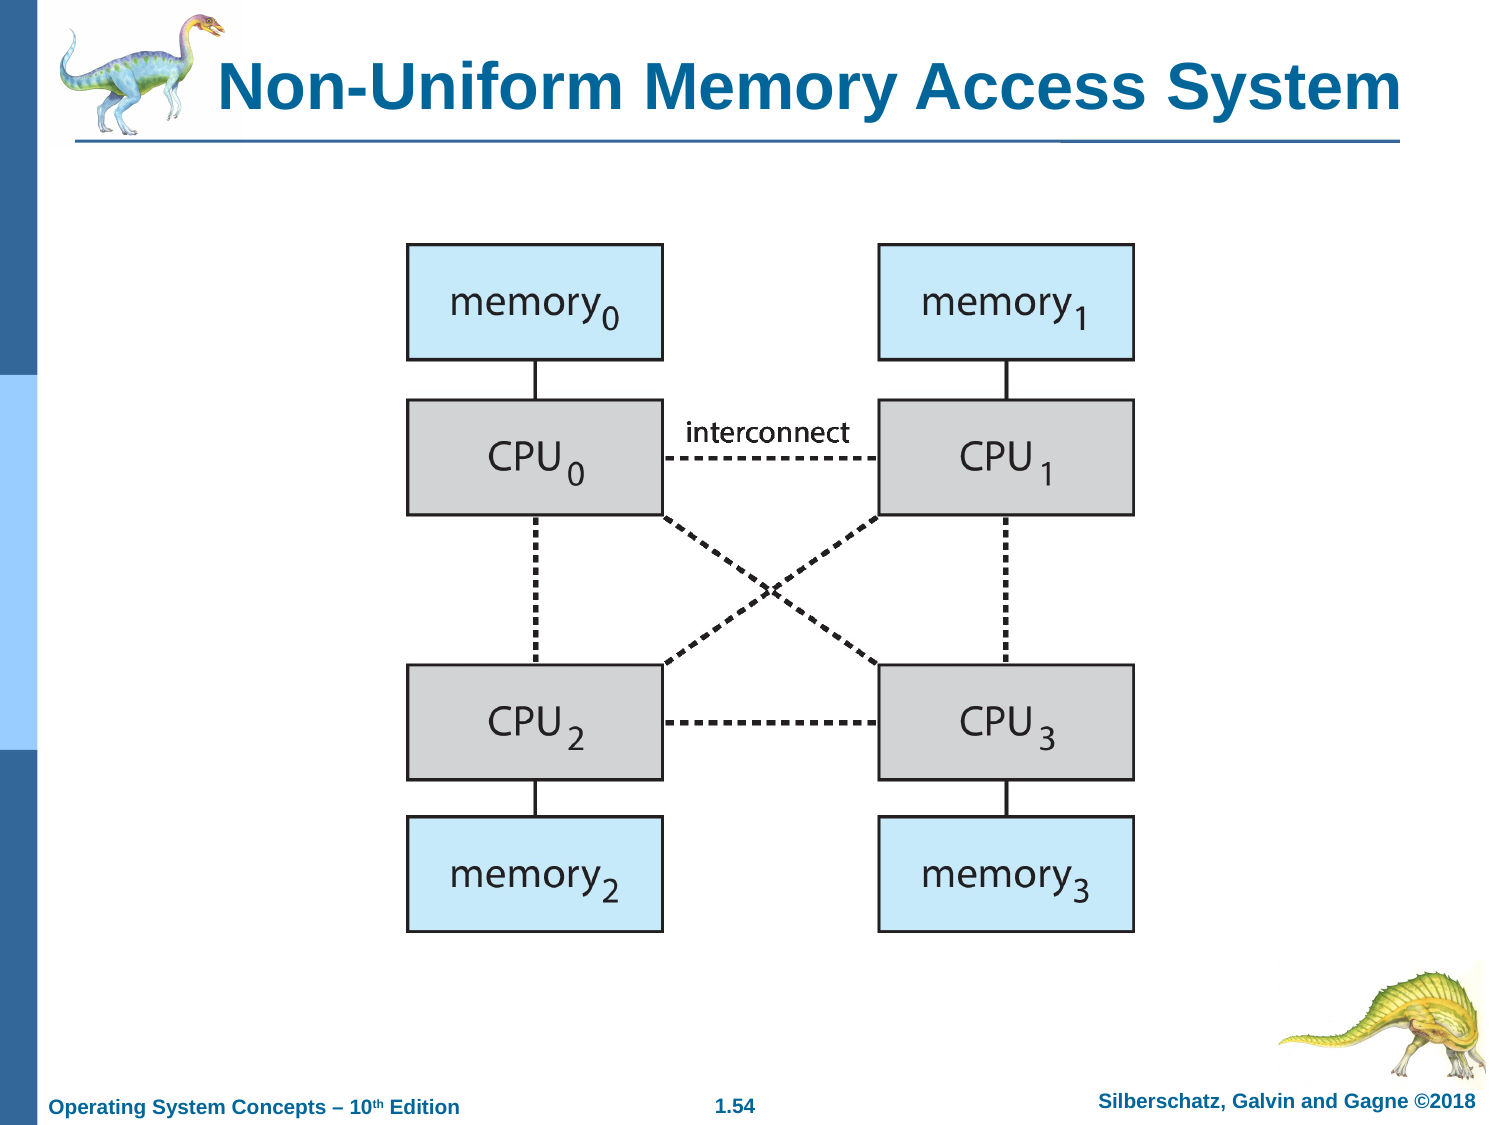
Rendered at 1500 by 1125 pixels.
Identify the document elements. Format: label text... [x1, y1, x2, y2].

picture [405, 242, 1135, 933]
picture [1275, 959, 1486, 1090]
title Non-Uniform Memory Access System [151, 13, 1470, 131]
picture [46, 0, 243, 149]
